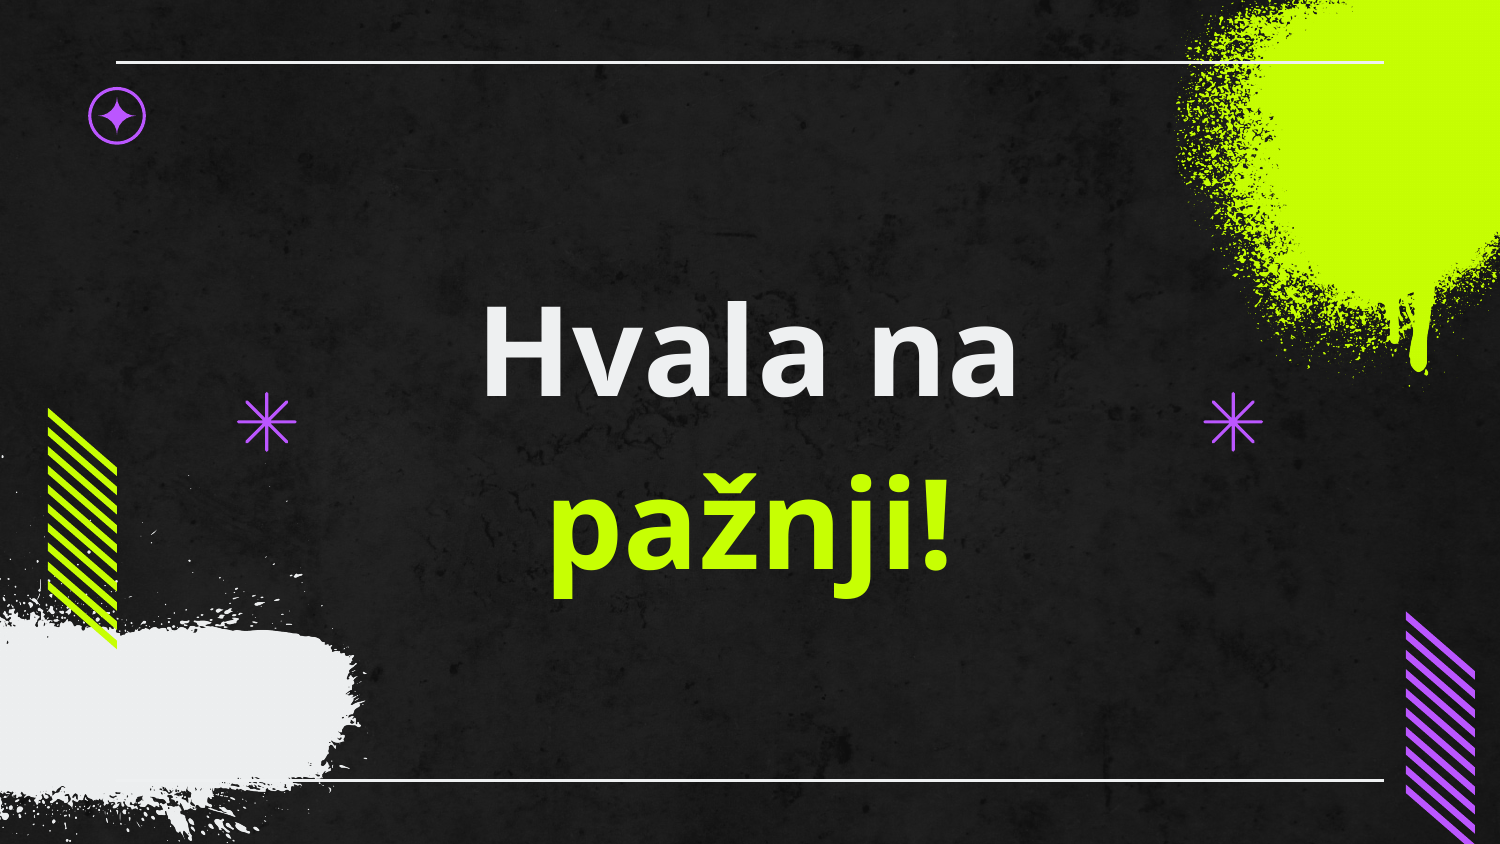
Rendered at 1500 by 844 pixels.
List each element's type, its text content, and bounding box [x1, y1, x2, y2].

title Hvala na pažnji! [337, 214, 1163, 630]
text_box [89, 88, 145, 144]
picture [0, 455, 372, 844]
picture [1173, 0, 1500, 392]
text_box [1204, 393, 1262, 451]
text_box [238, 393, 296, 451]
